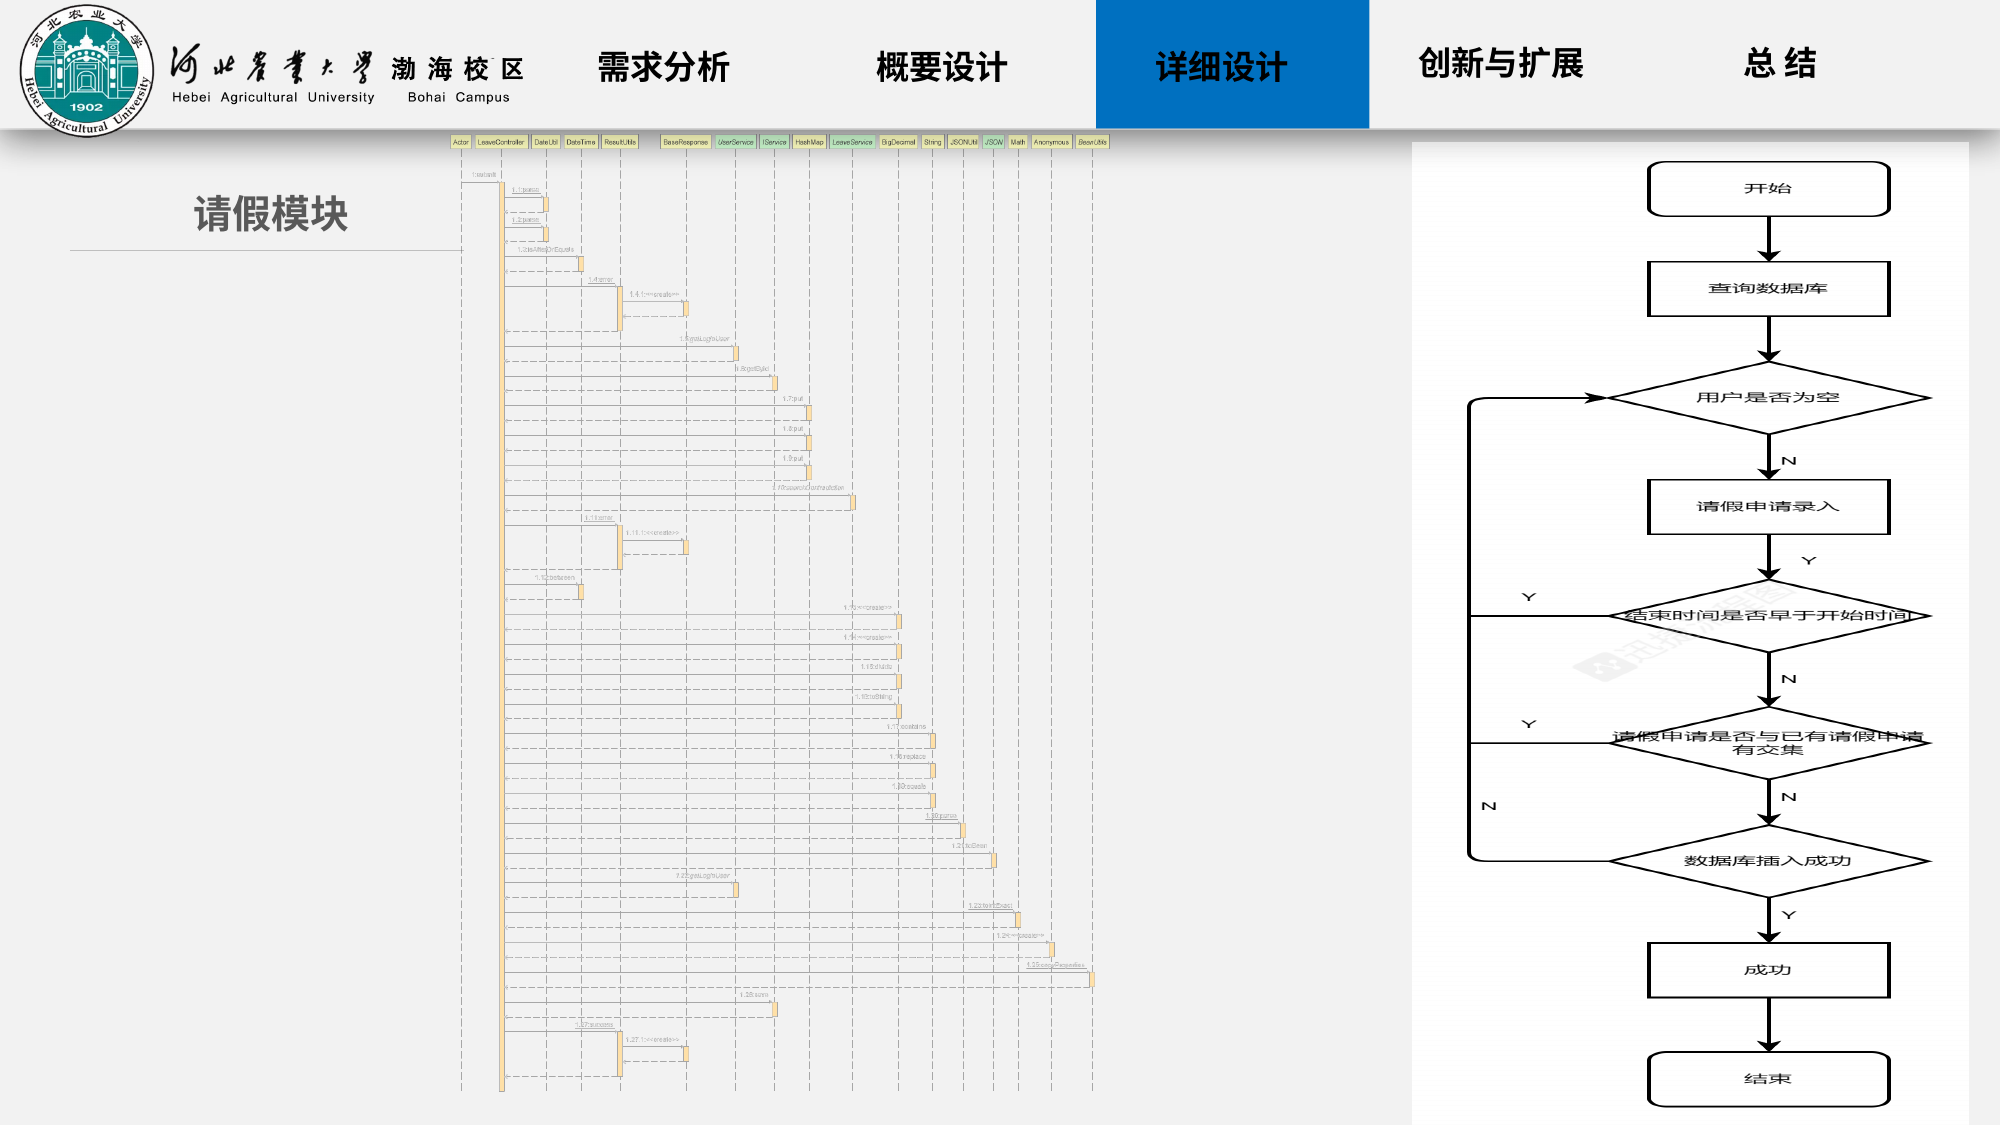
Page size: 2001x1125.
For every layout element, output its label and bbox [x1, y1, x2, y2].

text_box [61, 181, 447, 251]
picture [1412, 142, 1969, 1125]
picture [0, 0, 1112, 1095]
text_box [544, 0, 2000, 129]
